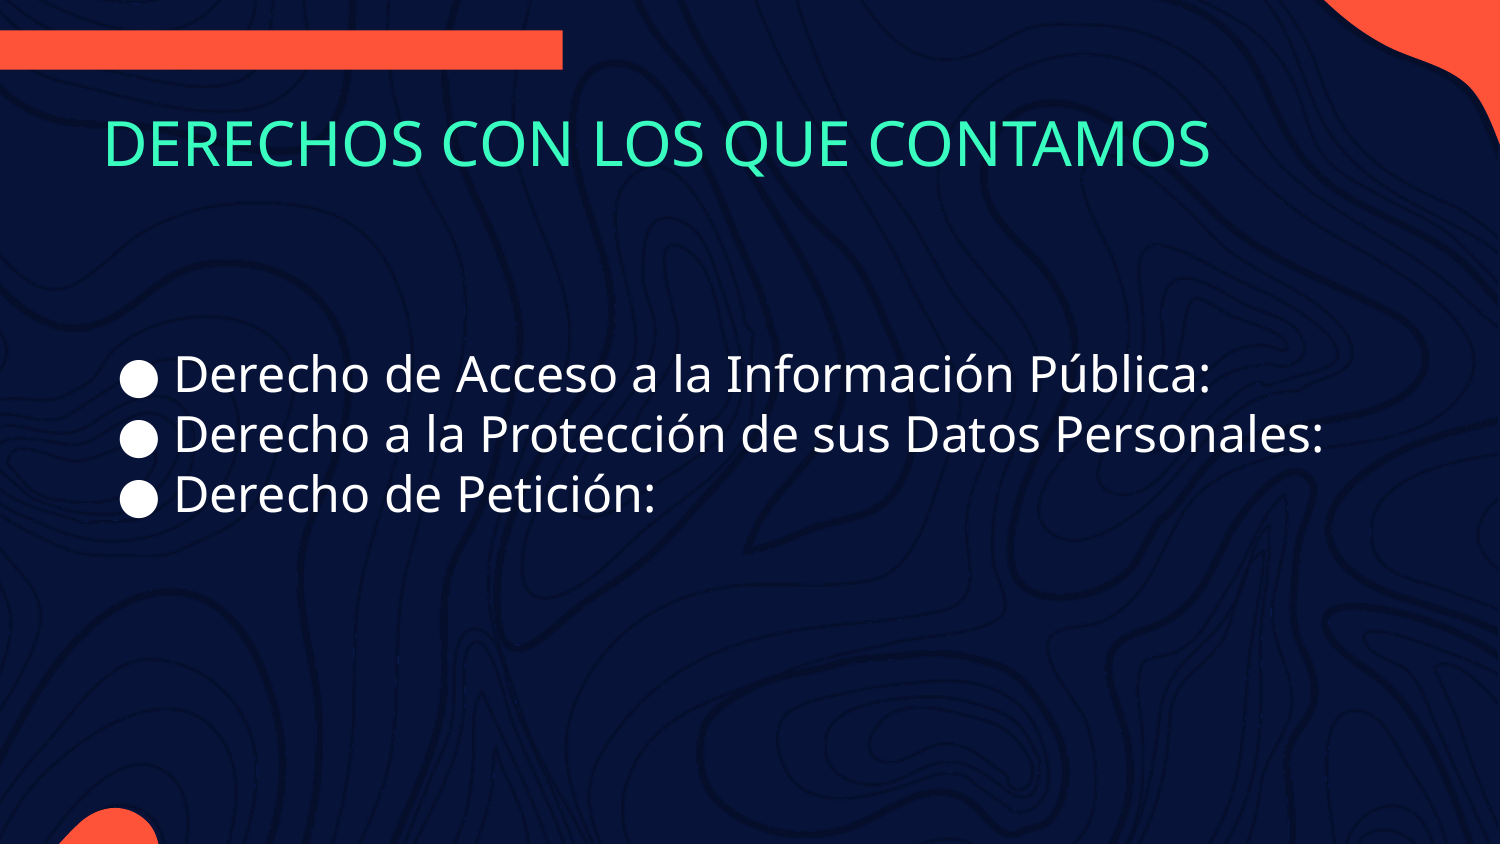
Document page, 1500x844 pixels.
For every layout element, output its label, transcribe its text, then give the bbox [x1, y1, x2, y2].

text_box [0, 30, 563, 70]
picture [0, 0, 1498, 844]
title DERECHOS CON LOS QUE CONTAMOS [102, 118, 1266, 256]
subtitle Derecho de Acceso a la Información Pública: Derecho a la Protección de sus Datos Personales: Derecho de Petición: [102, 327, 1369, 747]
